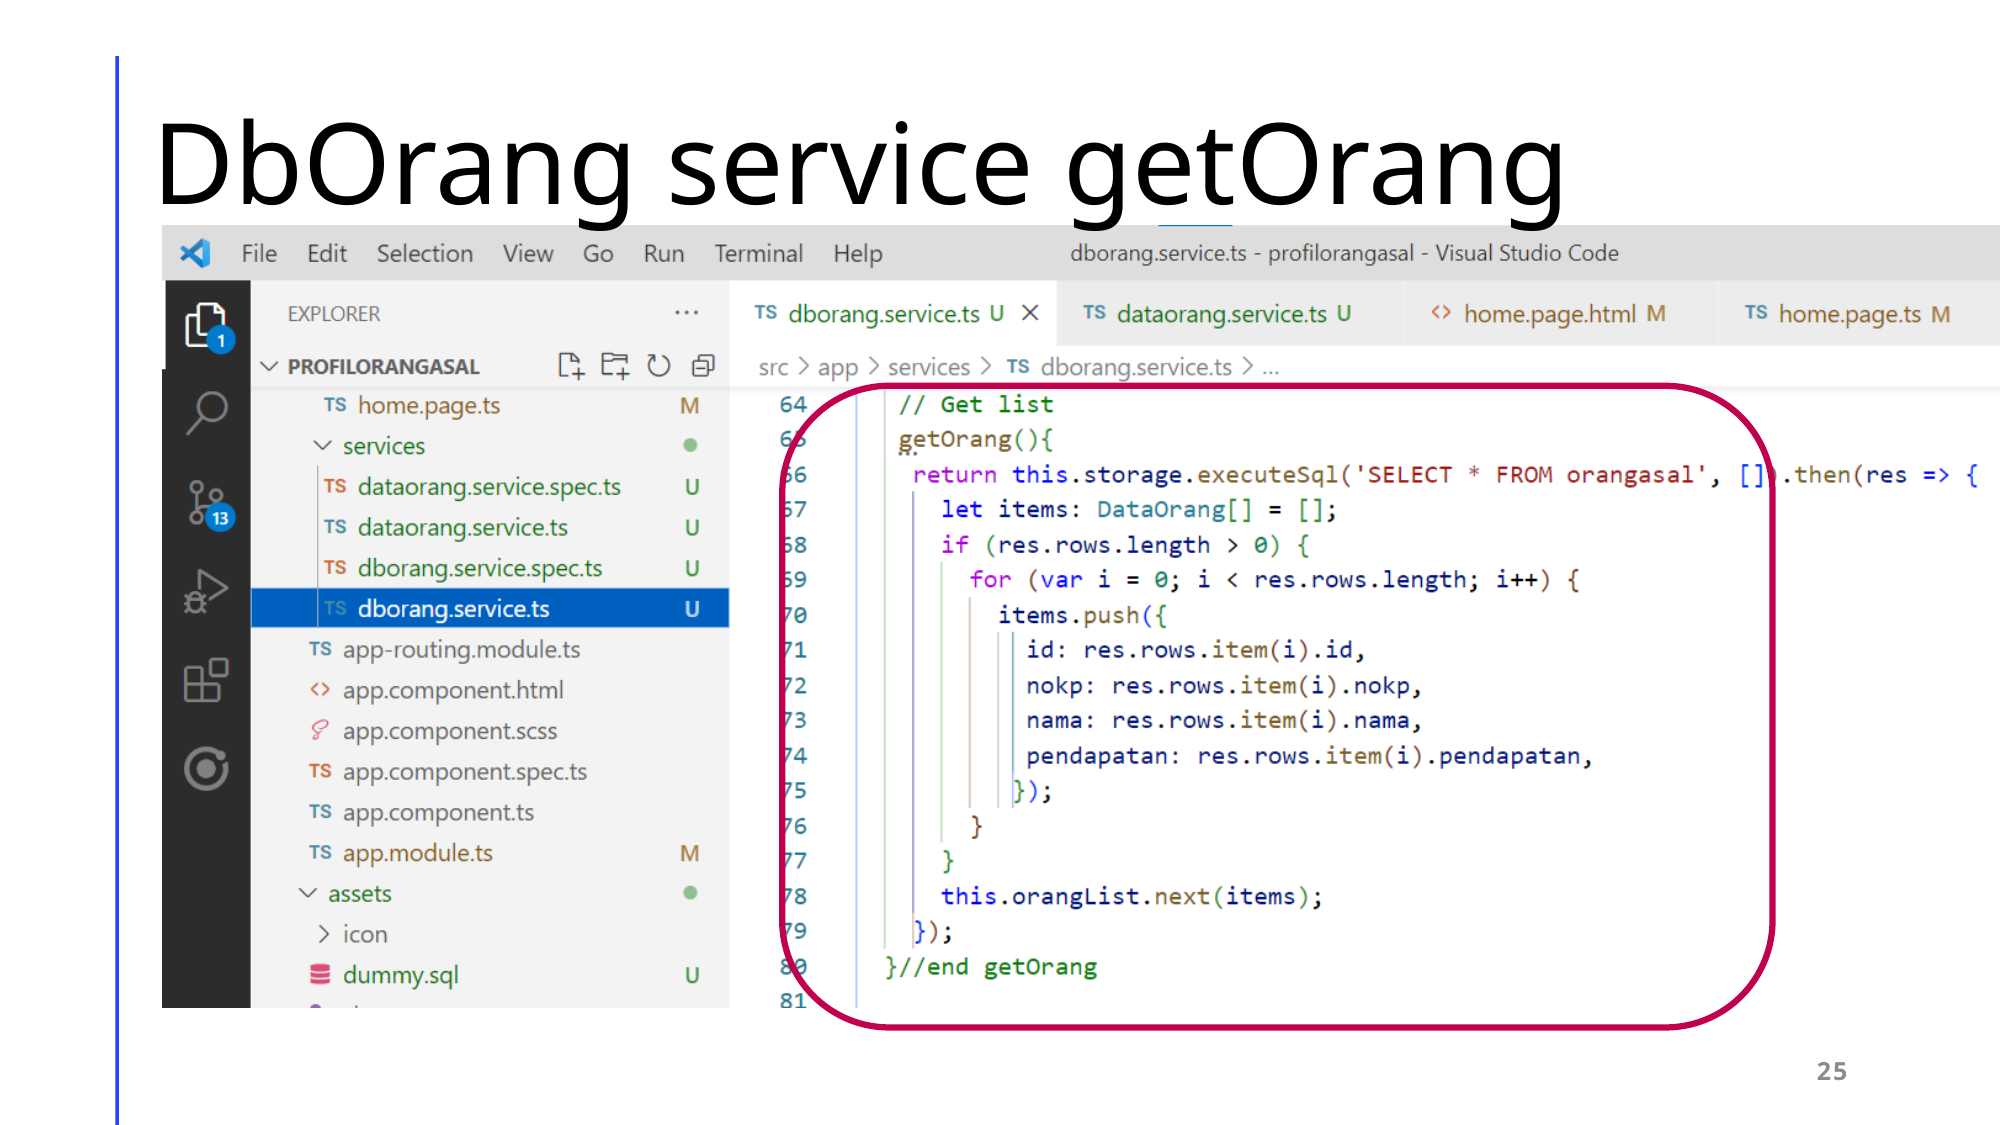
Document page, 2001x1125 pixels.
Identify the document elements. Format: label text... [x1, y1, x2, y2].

picture [162, 225, 2000, 1008]
text_box [825, 1008, 1729, 1029]
slide_number 25 [1412, 1042, 1863, 1103]
title DbOrang service getOrang [137, 59, 1863, 278]
